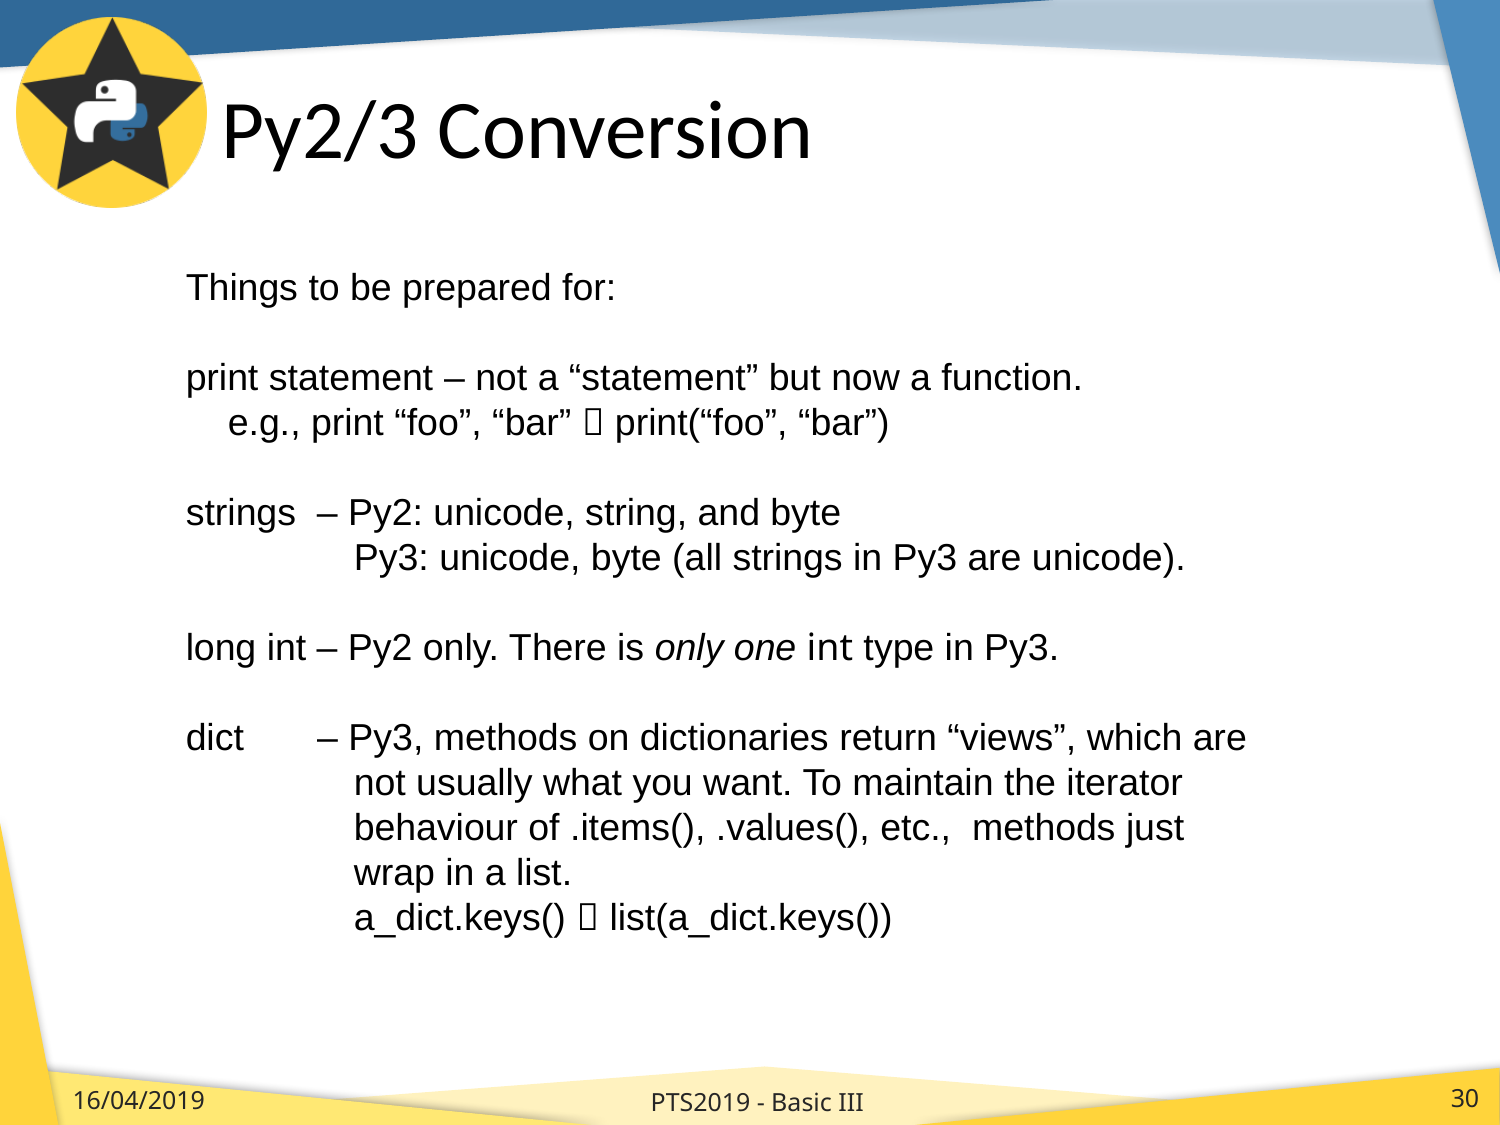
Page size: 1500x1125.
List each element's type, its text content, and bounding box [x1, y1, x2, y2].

slide_number 30 [1144, 1082, 1495, 1118]
footer PTS2019 - Basic III [520, 1071, 995, 1125]
title Py2/3 Conversion [206, 66, 1425, 185]
picture [16, 17, 207, 208]
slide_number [57, 1082, 408, 1118]
text_box Things to be prepared for: print statement – not a “statement” but now a function. e.g., print “foo”, “bar”  print(“foo”, “bar”) strings – Py2: unicode, string, and byte Py3: unicode, byte (all strings in Py3 are unicode). long int – Py2 only. There is only one int type in Py3. dict – Py3, methods on dictionaries return “views”, which are not usually what you want. To maintain the iterator behaviour of .items(), .values(), etc., methods just wrap in a list. a_dict.keys()  list(a_dict.keys()) [171, 255, 1400, 991]
